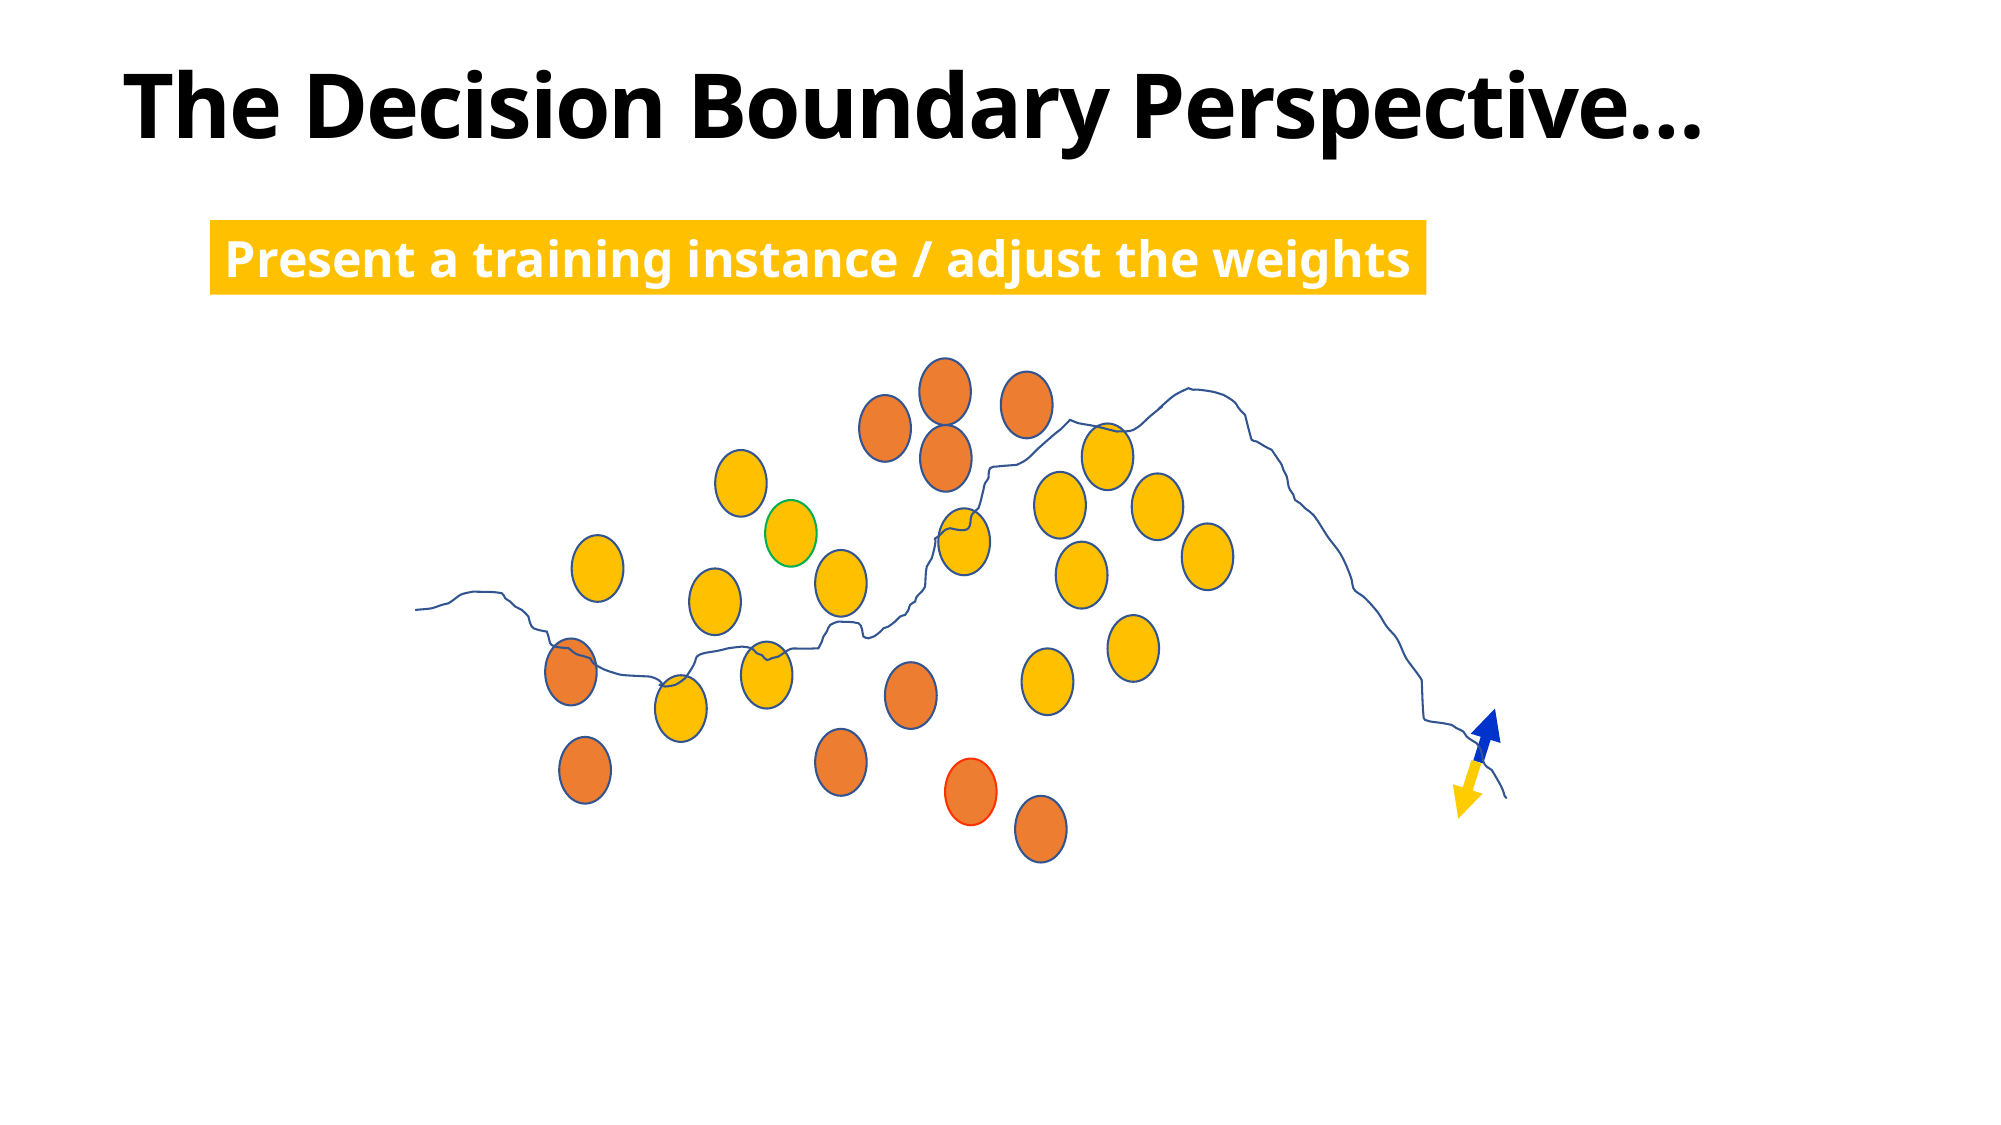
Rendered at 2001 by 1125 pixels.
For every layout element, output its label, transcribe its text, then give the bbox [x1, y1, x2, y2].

text_box [918, 357, 972, 427]
text_box [415, 387, 1508, 800]
text_box The Decision Boundary Perspective… [108, 53, 2000, 202]
text_box [688, 567, 742, 637]
text_box [570, 534, 625, 603]
text_box [764, 498, 818, 568]
text_box [739, 667, 794, 710]
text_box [1458, 761, 1477, 819]
text_box [937, 507, 974, 535]
text_box [653, 675, 708, 743]
text_box [999, 370, 1054, 440]
text_box [714, 448, 768, 518]
text_box [814, 727, 868, 797]
text_box [944, 757, 998, 827]
text_box [814, 548, 868, 618]
text_box [1097, 422, 1125, 430]
text_box [1014, 794, 1068, 864]
text_box [883, 692, 938, 730]
text_box [919, 425, 973, 493]
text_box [1478, 708, 1495, 762]
text_box Present a training instance / adjust the weights [210, 220, 1427, 295]
text_box [558, 735, 613, 805]
text_box [858, 394, 912, 463]
text_box [752, 640, 786, 658]
text_box [544, 647, 598, 707]
